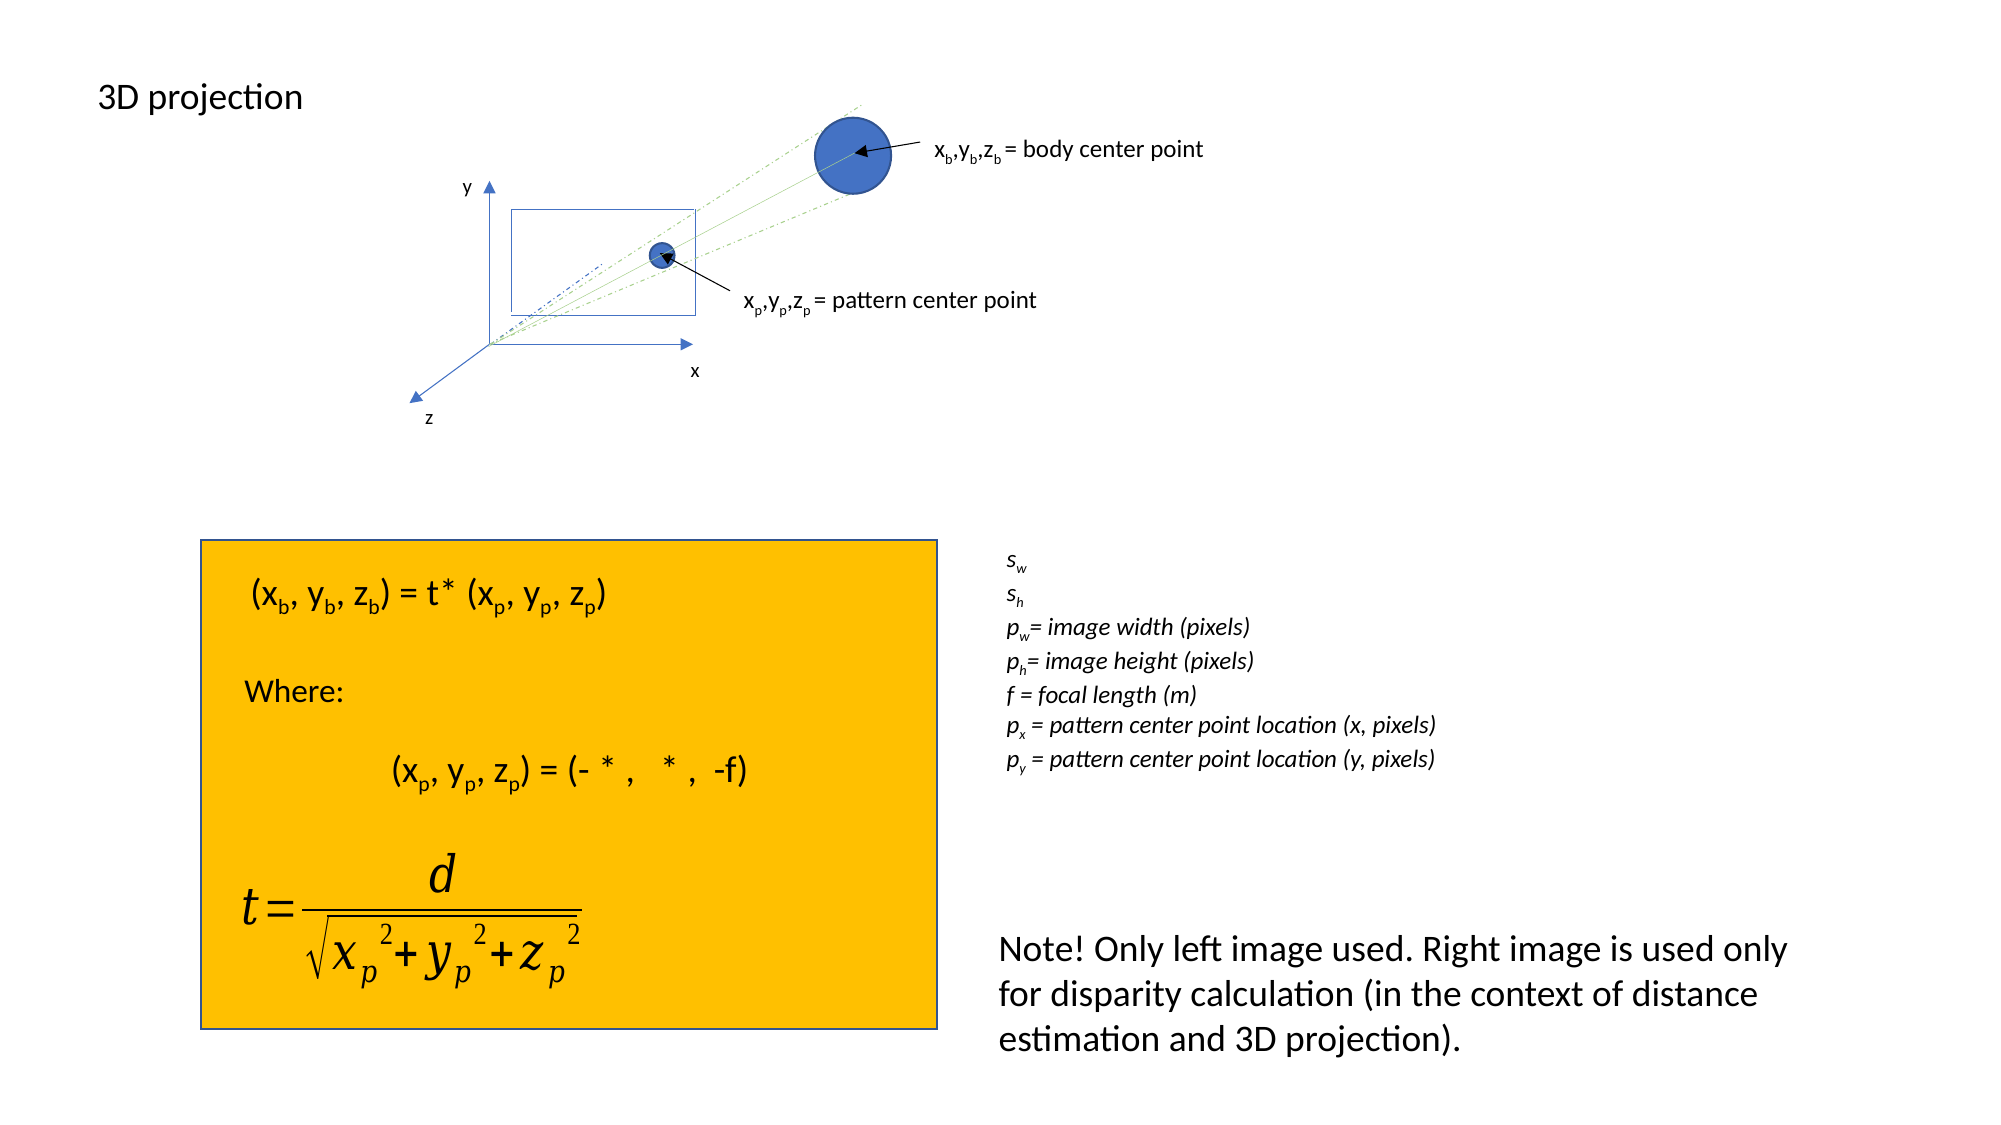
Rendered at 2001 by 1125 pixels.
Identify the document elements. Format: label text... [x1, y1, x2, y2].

text_box Note! Only left image used. Right image is used only for disparity calculation (in the context of distance estimation and 3D projection). [983, 916, 1805, 1067]
text_box Where: [229, 661, 517, 717]
text_box [200, 539, 938, 1030]
text_box 3D projection [82, 64, 319, 125]
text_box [409, 104, 1223, 437]
text_box (xb, yb, zb) = t* (xp, yp, zp) [235, 560, 623, 626]
